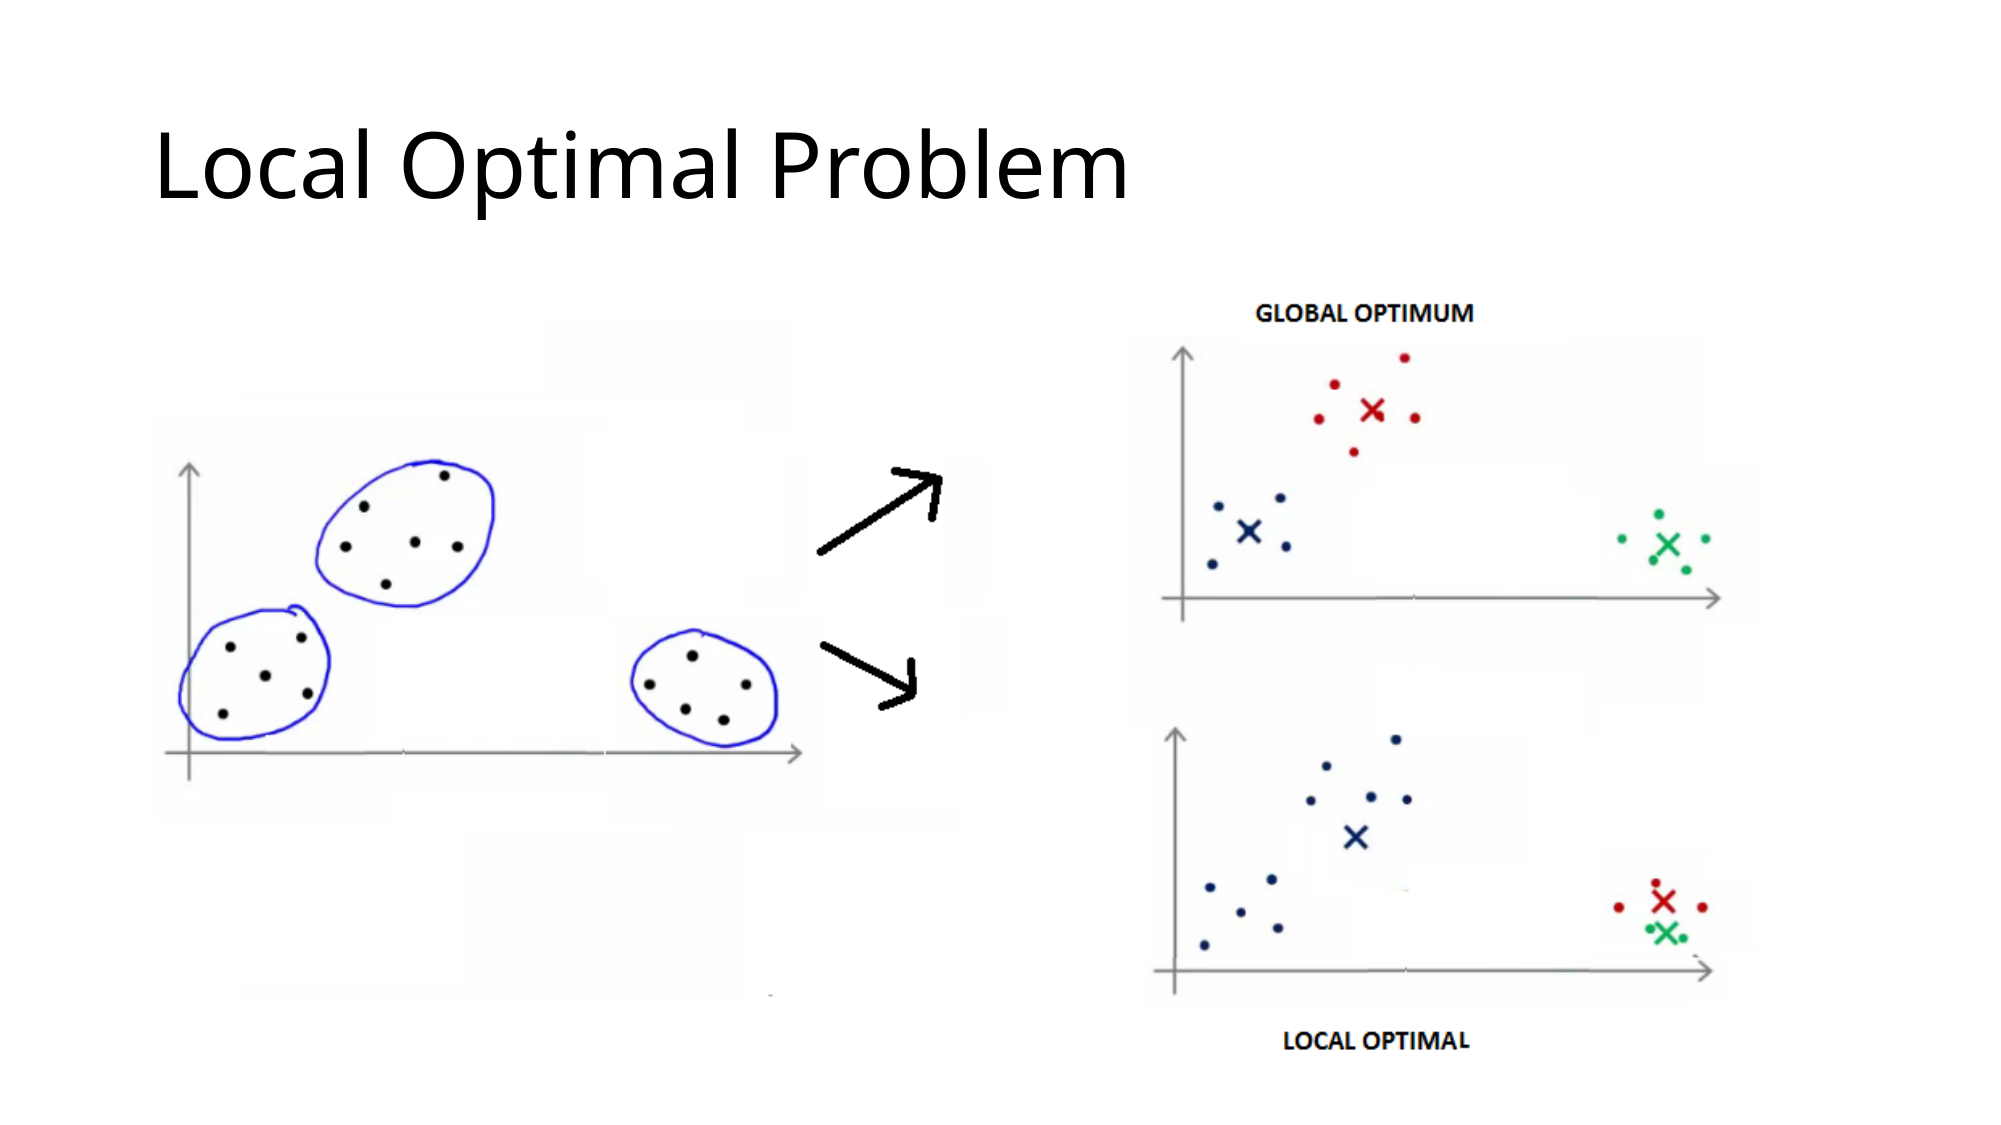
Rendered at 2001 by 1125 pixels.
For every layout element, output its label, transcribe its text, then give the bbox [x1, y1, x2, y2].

title Local Optimal Problem [137, 59, 1863, 278]
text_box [153, 277, 1765, 1066]
